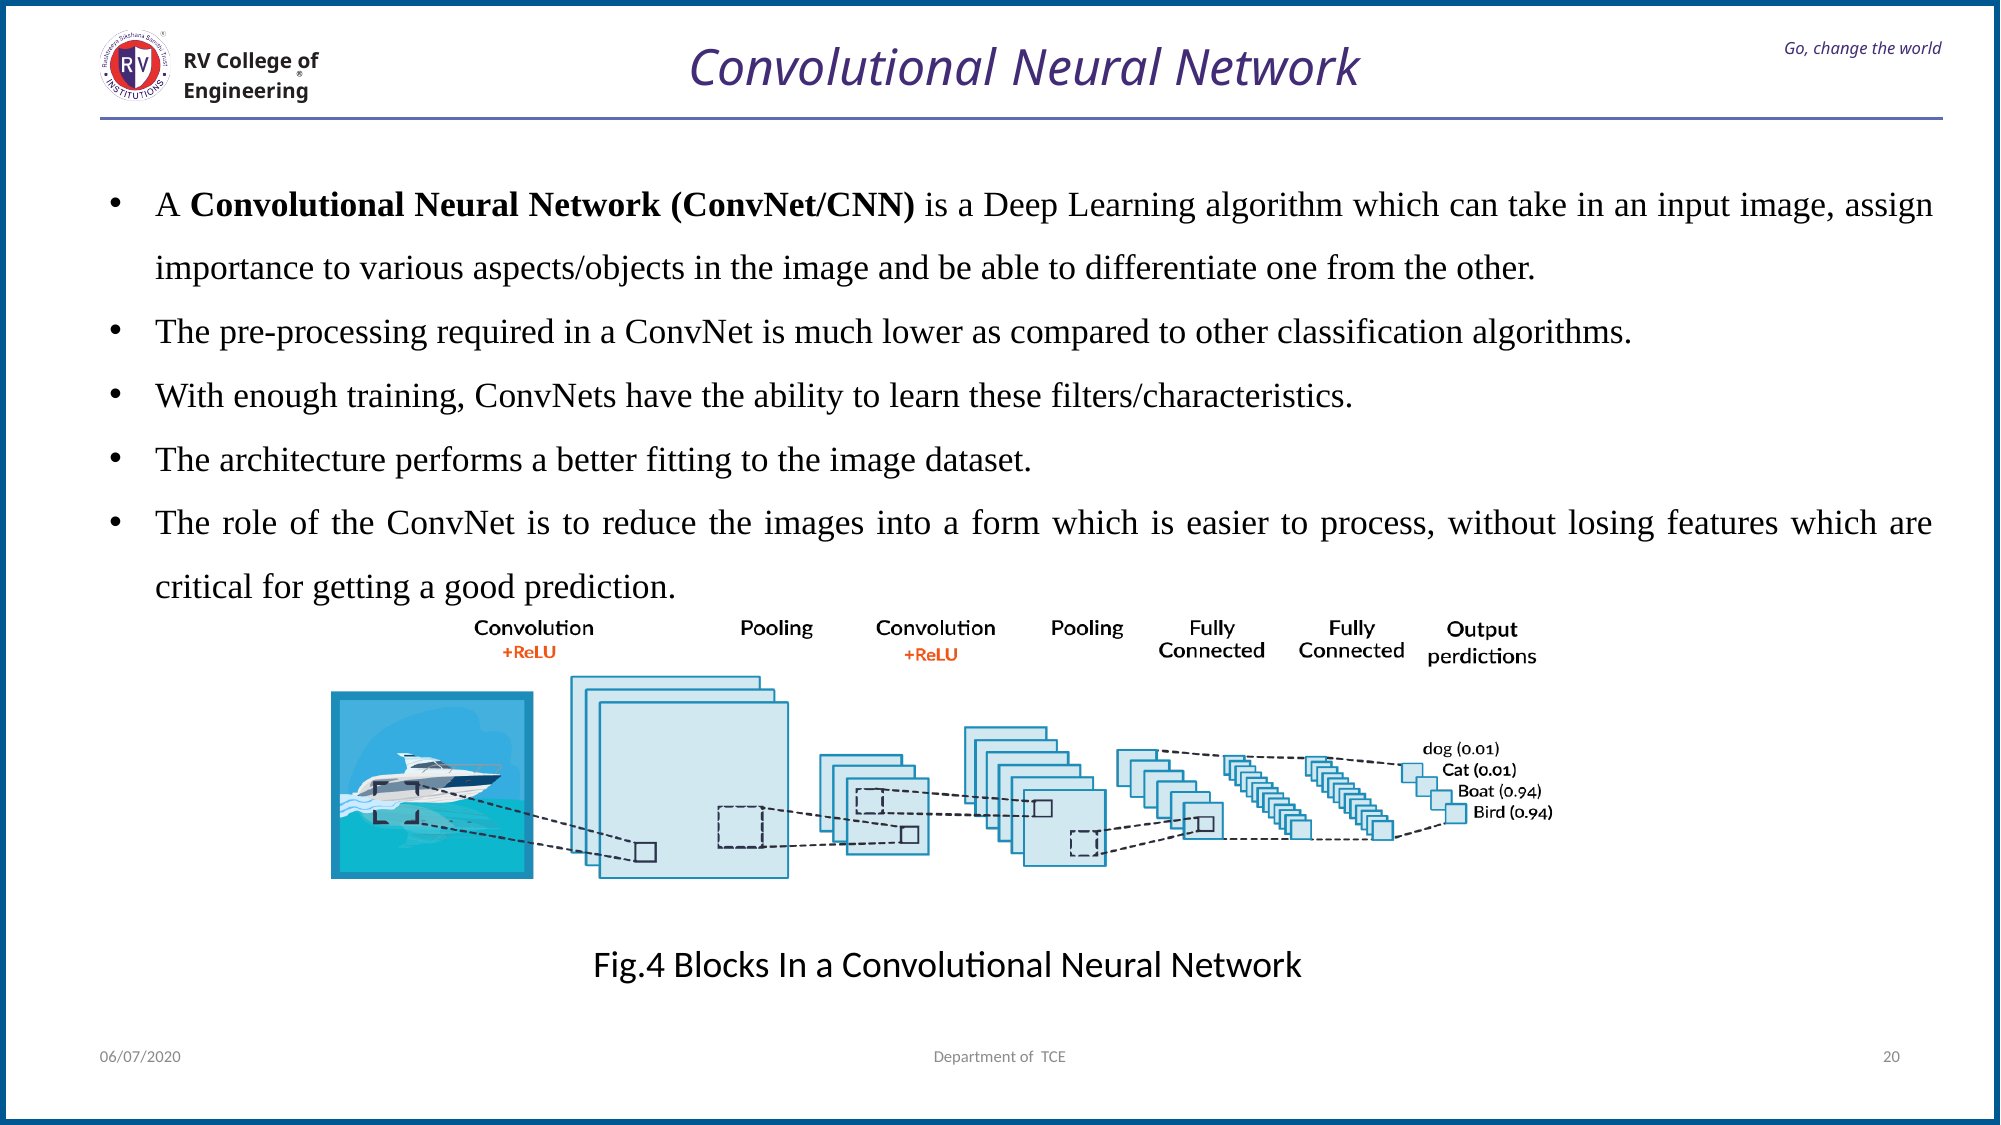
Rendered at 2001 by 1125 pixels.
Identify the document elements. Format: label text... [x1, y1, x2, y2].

text_box Fig.4 Blocks In a Convolutional Neural Network [522, 932, 1373, 993]
slide_number 20 [1440, 1046, 1900, 1103]
footer Department of TCE [680, 1046, 1320, 1074]
text_box [0, 0, 2000, 1125]
title Go, change the world [1616, 40, 1943, 101]
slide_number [99, 1046, 560, 1074]
text_box A Convolutional Neural Network (ConvNet/CNN) is a Deep Learning algorithm which can take in an input image, assign importance to various aspects/objects in the image and be able to differentiate one from the other. The pre-processing required in a ConvNet is much lower as compared to other classification algorithms. With enough training, ConvNets have the ability to learn these filters/characteristics. The architecture performs a better fitting to the image dataset. The role of the ConvNet is to reduce the images into a form which is easier to process, without losing features which are critical for getting a good prediction. [100, 154, 1944, 615]
text_box [99, 29, 171, 101]
picture [329, 614, 1566, 880]
text_box RV College of Engineering [181, 43, 385, 93]
text_box Convolutional Neural Network [433, 20, 1616, 104]
